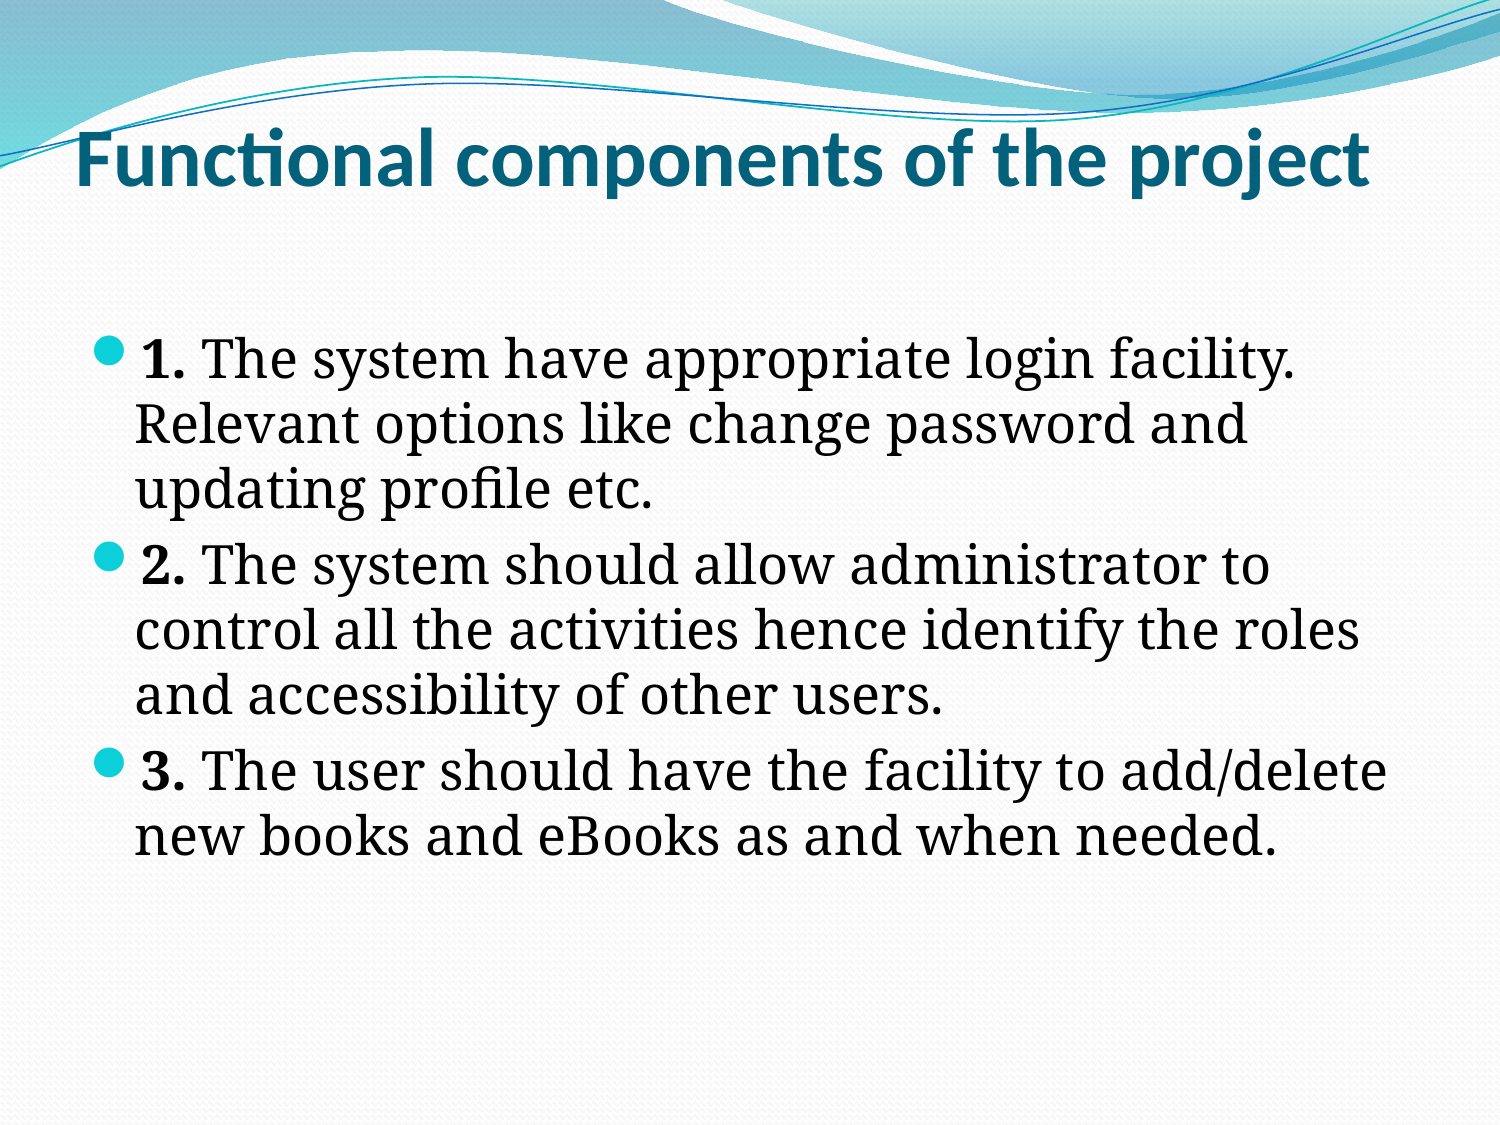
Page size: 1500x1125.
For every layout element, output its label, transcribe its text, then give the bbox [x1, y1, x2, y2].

title Functional components of the project [75, 0, 1425, 303]
list 1. The system have appropriate login facility. Relevant options like change password and updating profile etc. 2. The system should allow administrator to control all the activities hence identify the roles and accessibility of other users. 3. The user should have the facility to add/delete new books and eBooks as and when needed. [75, 317, 1425, 1038]
